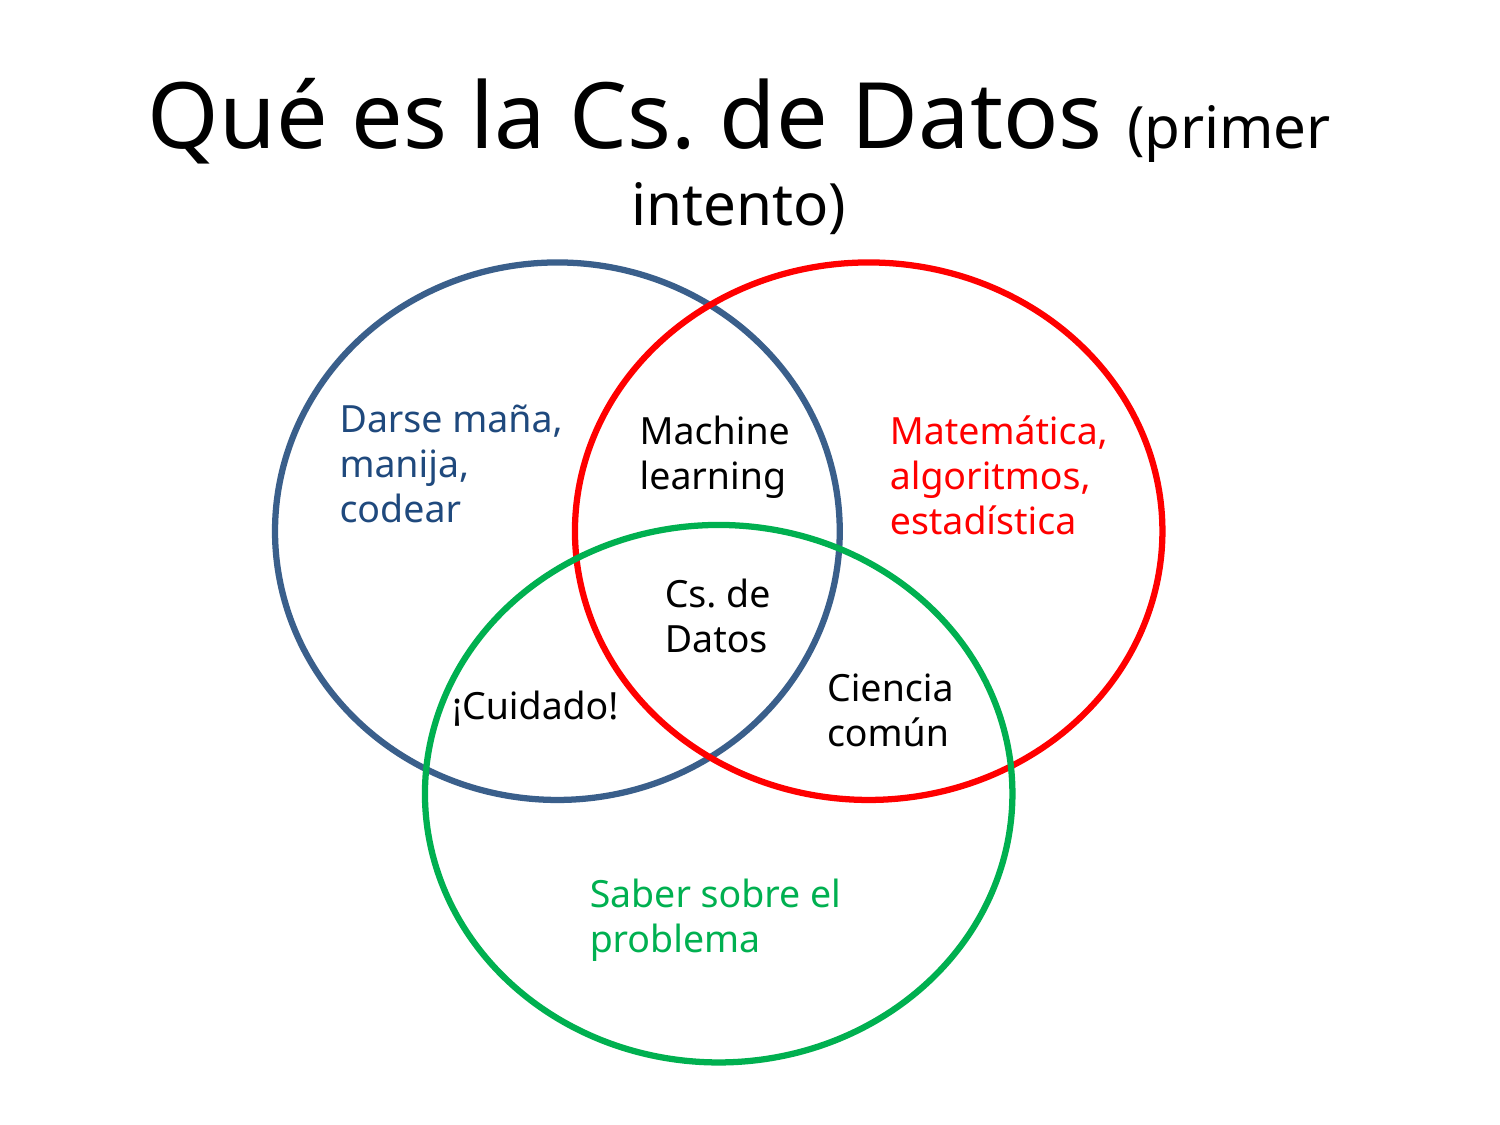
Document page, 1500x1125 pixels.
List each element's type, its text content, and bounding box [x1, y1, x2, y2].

text_box [1013, 762, 1024, 768]
text_box Machine learning [638, 399, 938, 505]
text_box [572, 538, 618, 556]
text_box [618, 260, 1127, 399]
text_box Darse maña, manija, codear [324, 387, 638, 538]
text_box [638, 505, 1164, 667]
text_box Qué es la Cs. de Datos (primer intento) [20, 0, 1458, 460]
text_box Cs. de Datos [649, 562, 963, 668]
text_box Matemática, algoritmos, estadística [874, 399, 1238, 550]
text_box ¡Cuidado! [437, 674, 750, 735]
text_box [272, 260, 709, 770]
text_box Saber sobre el problema [574, 862, 888, 968]
text_box [422, 522, 1015, 1065]
text_box Ciencia común [812, 656, 1125, 762]
